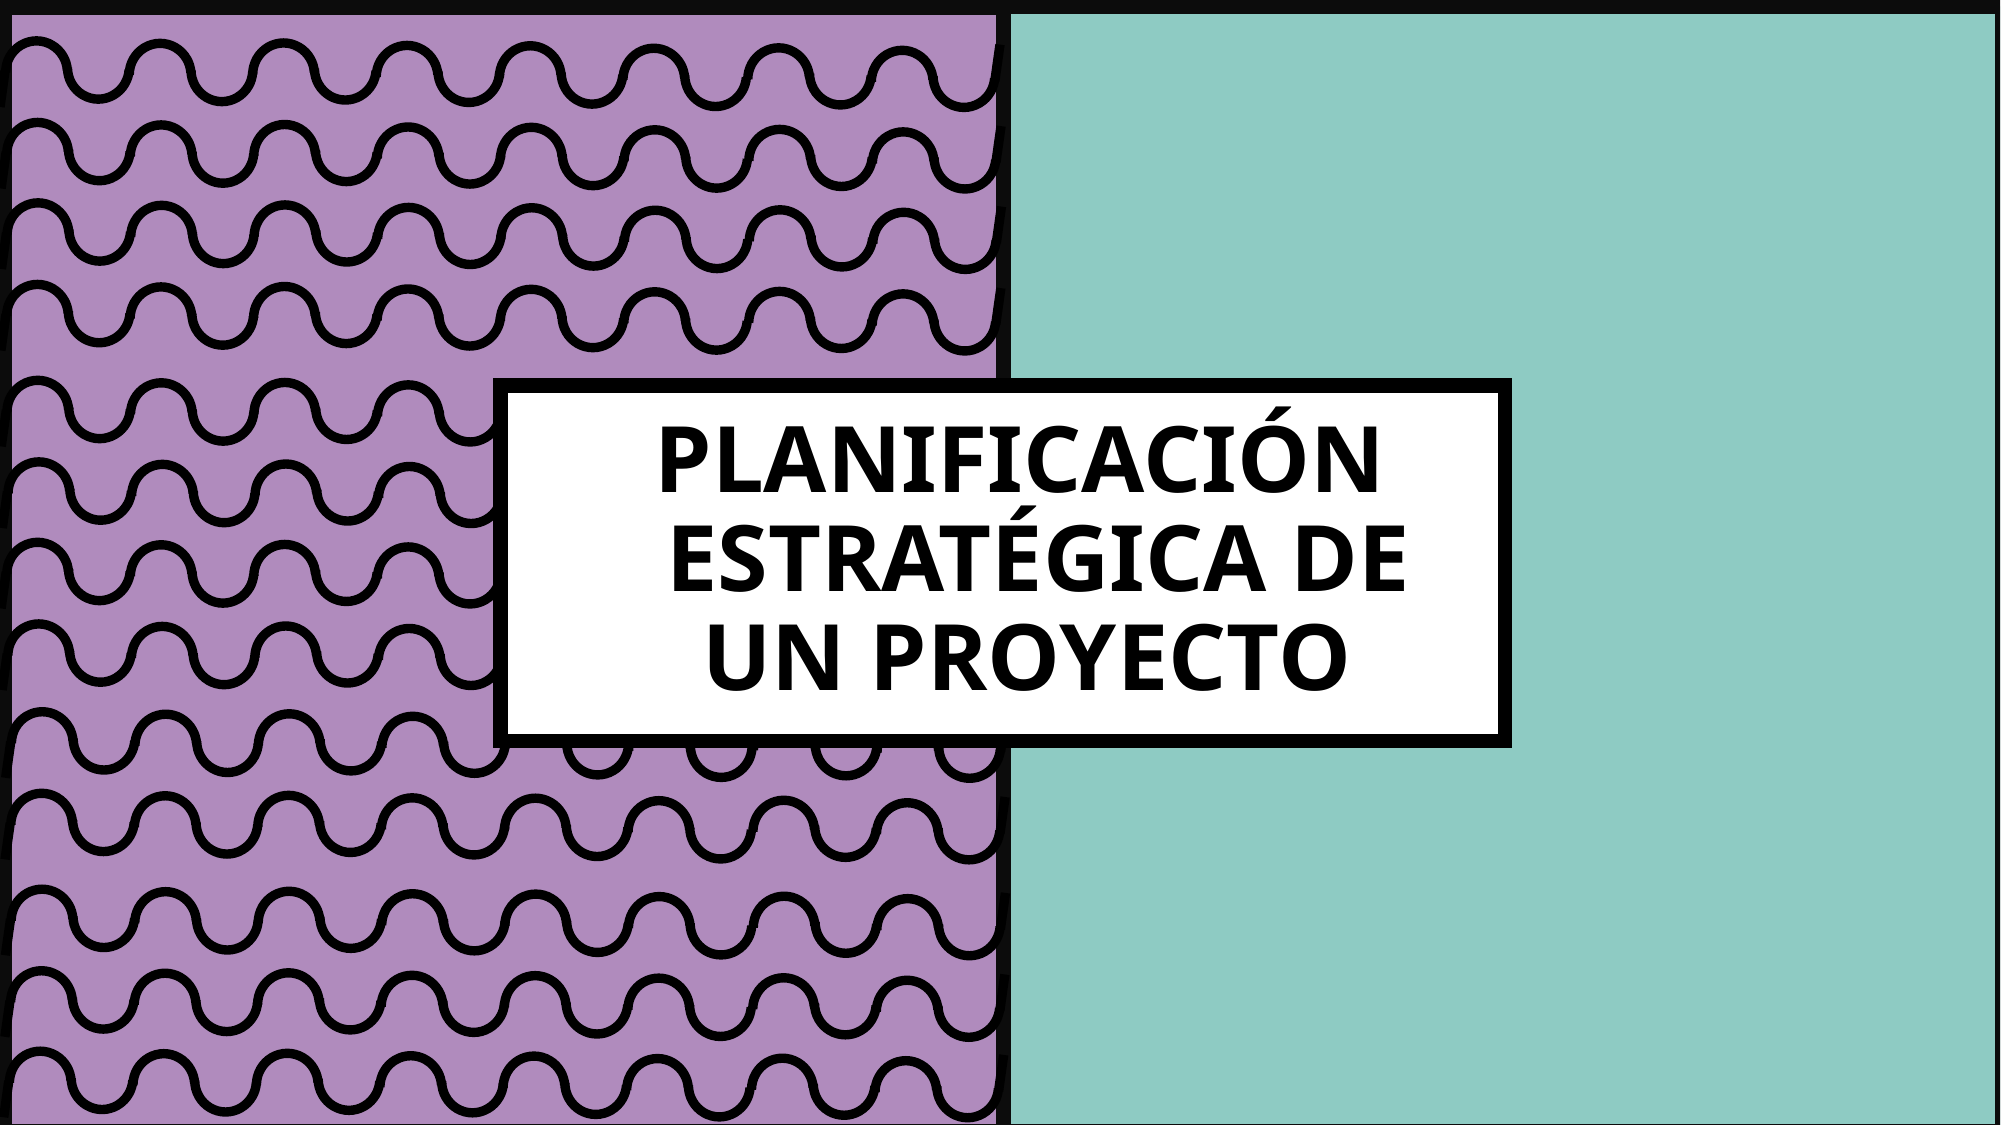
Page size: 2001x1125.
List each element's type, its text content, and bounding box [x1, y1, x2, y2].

list PLANIFICACIÓN ESTRATÉGICA DE UN PROYECTO [530, 406, 1473, 726]
